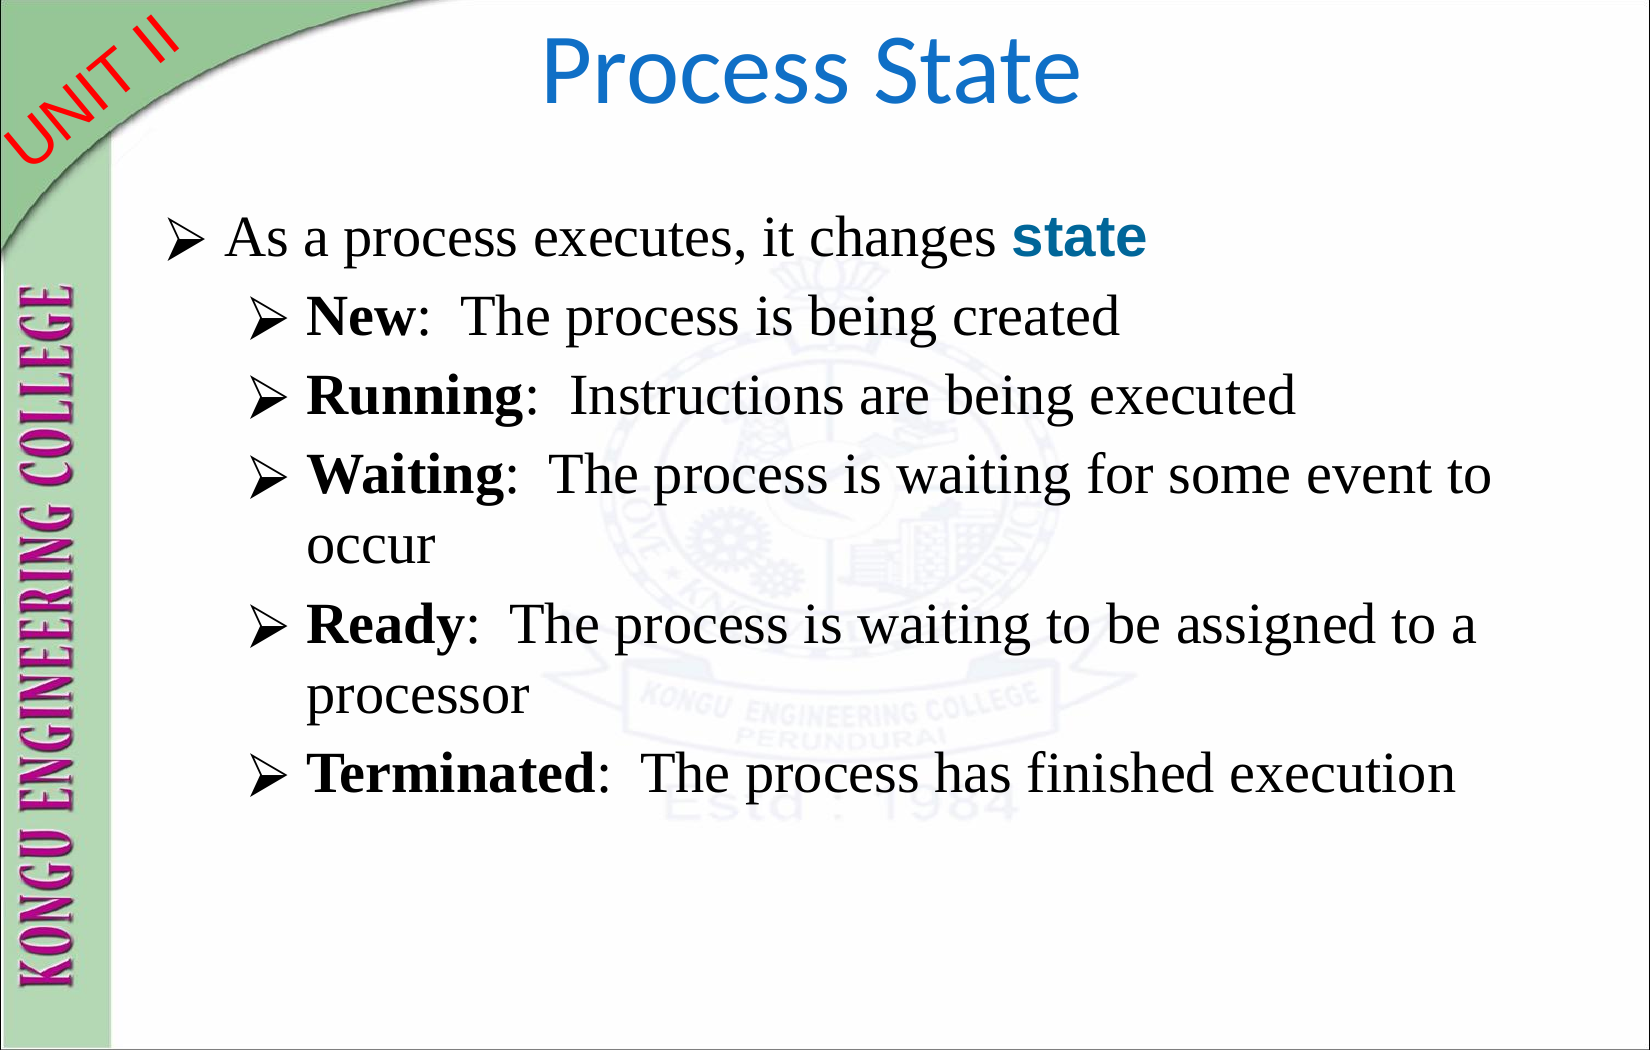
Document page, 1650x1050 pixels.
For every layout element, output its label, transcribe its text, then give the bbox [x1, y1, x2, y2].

title Process State [333, 35, 1291, 124]
picture [0, 0, 1650, 1050]
list As a process executes, it changes state New: The process is being created Running: Instructions are being executed Waiting: The process is waiting for some event to occur Ready: The process is waiting to be assigned to a processor Terminated: The process has finished execution [126, 190, 1596, 689]
